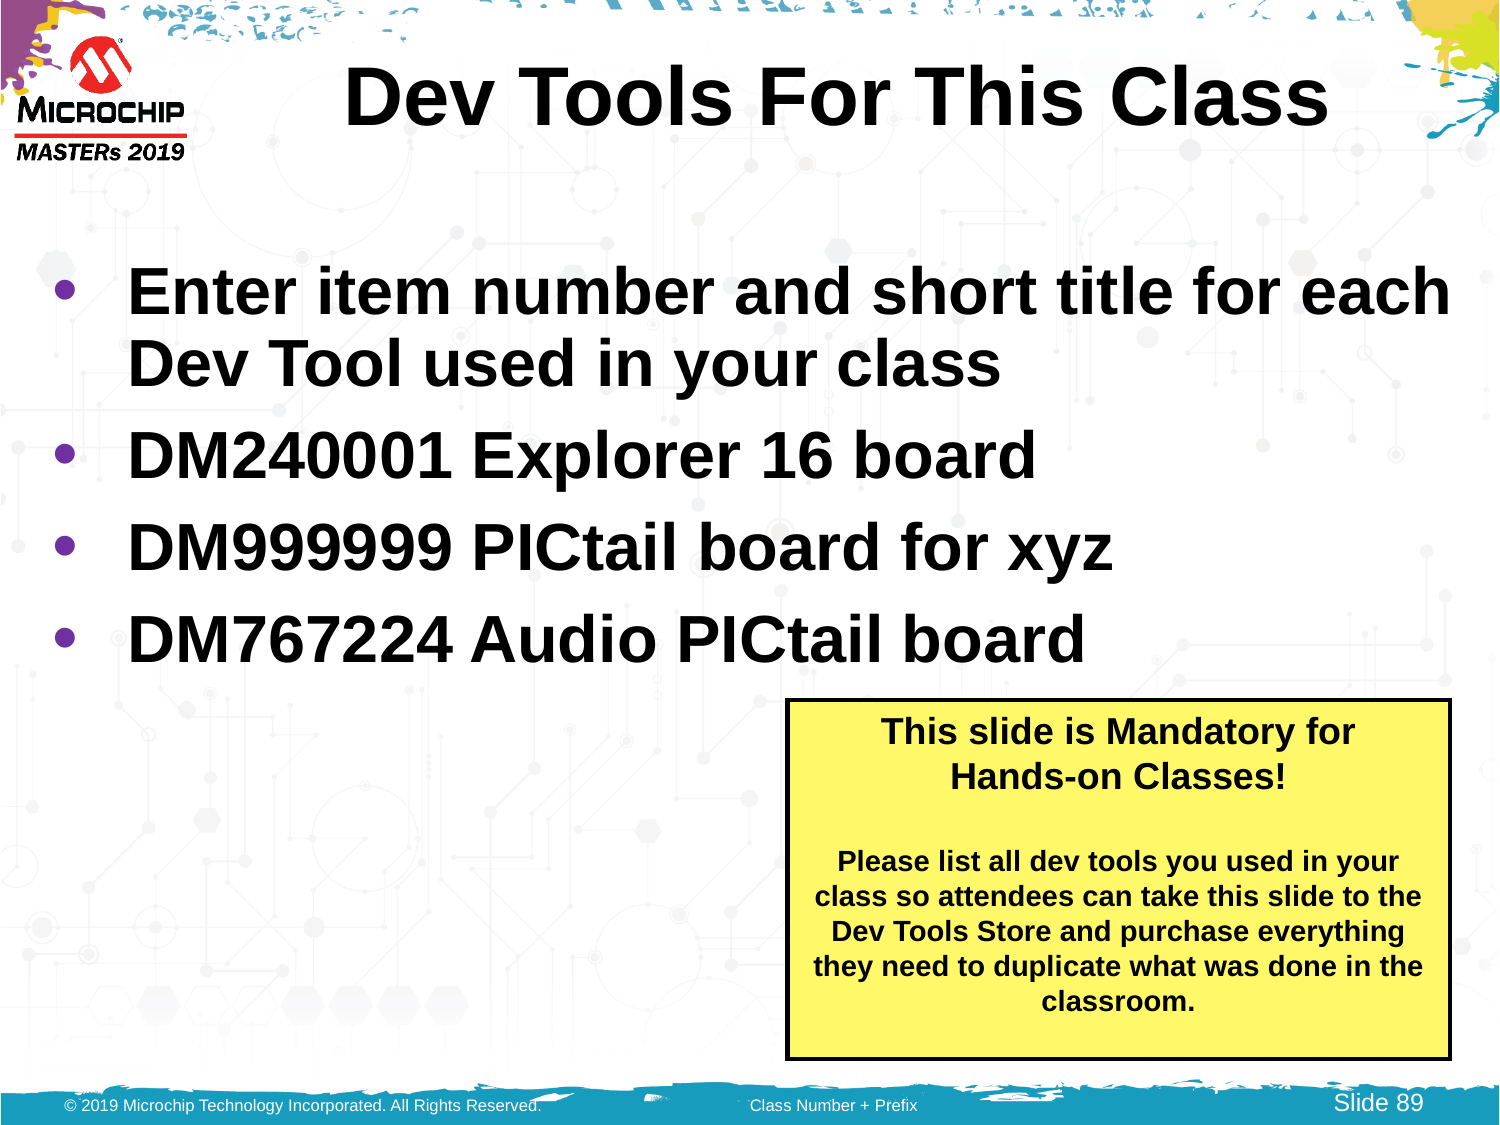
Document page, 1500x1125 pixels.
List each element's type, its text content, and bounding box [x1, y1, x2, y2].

text_box This slide is Mandatory for Hands-on Classes! Please list all dev tools you used in your class so attendees can take this slide to the Dev Tools Store and purchase everything they need to duplicate what was done in the classroom. [787, 699, 1450, 1060]
list Enter item number and short title for each Dev Tool used in your class DM240001 Explorer 16 board DM999999 PICtail board for xyz DM767224 Audio PICtail board [37, 249, 1476, 1063]
picture [0, 0, 1500, 1125]
title Dev Tools For This Class [199, 49, 1476, 154]
